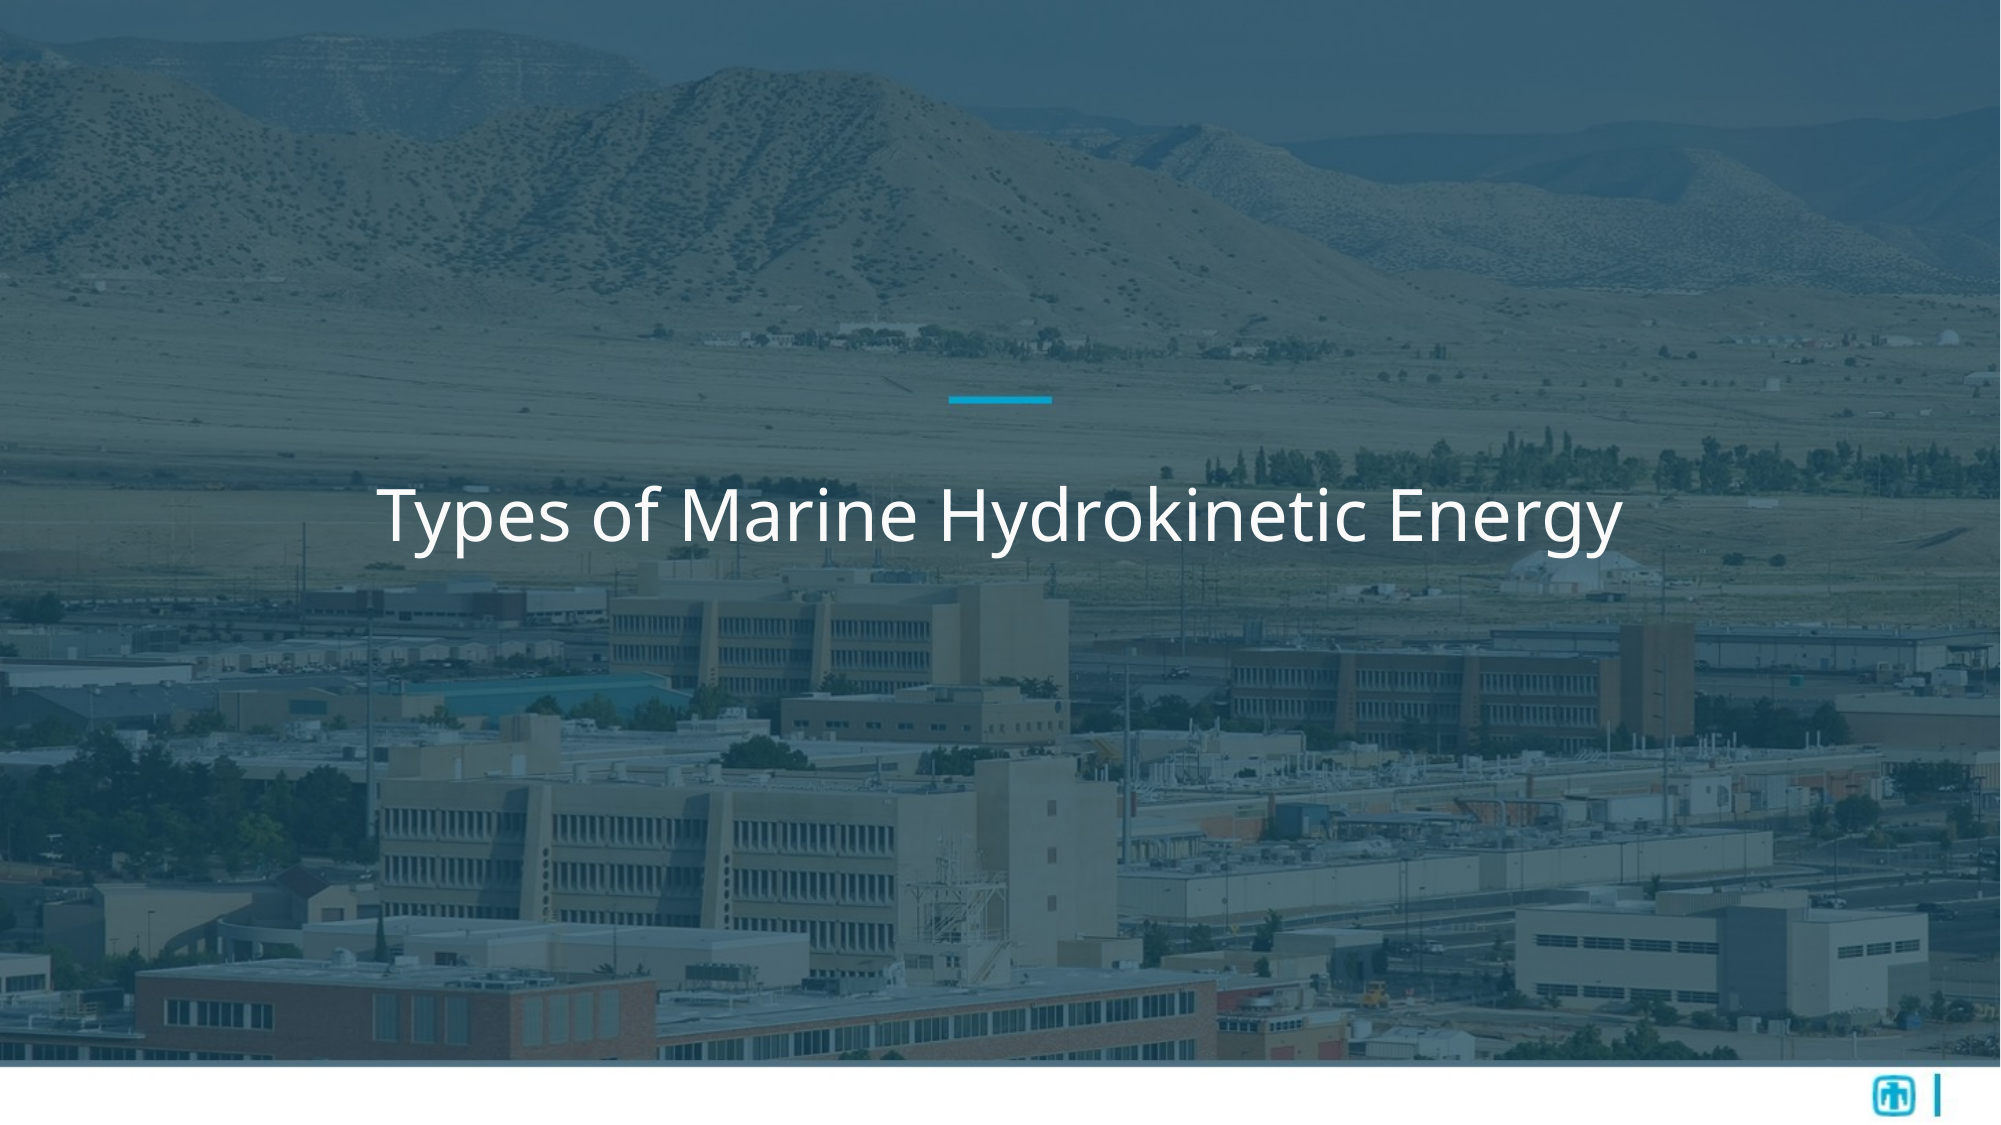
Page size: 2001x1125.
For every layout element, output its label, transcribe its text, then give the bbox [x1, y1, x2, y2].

picture [0, 0, 2001, 1125]
title Types of Marine Hydrokinetic Energy [249, 431, 1750, 558]
